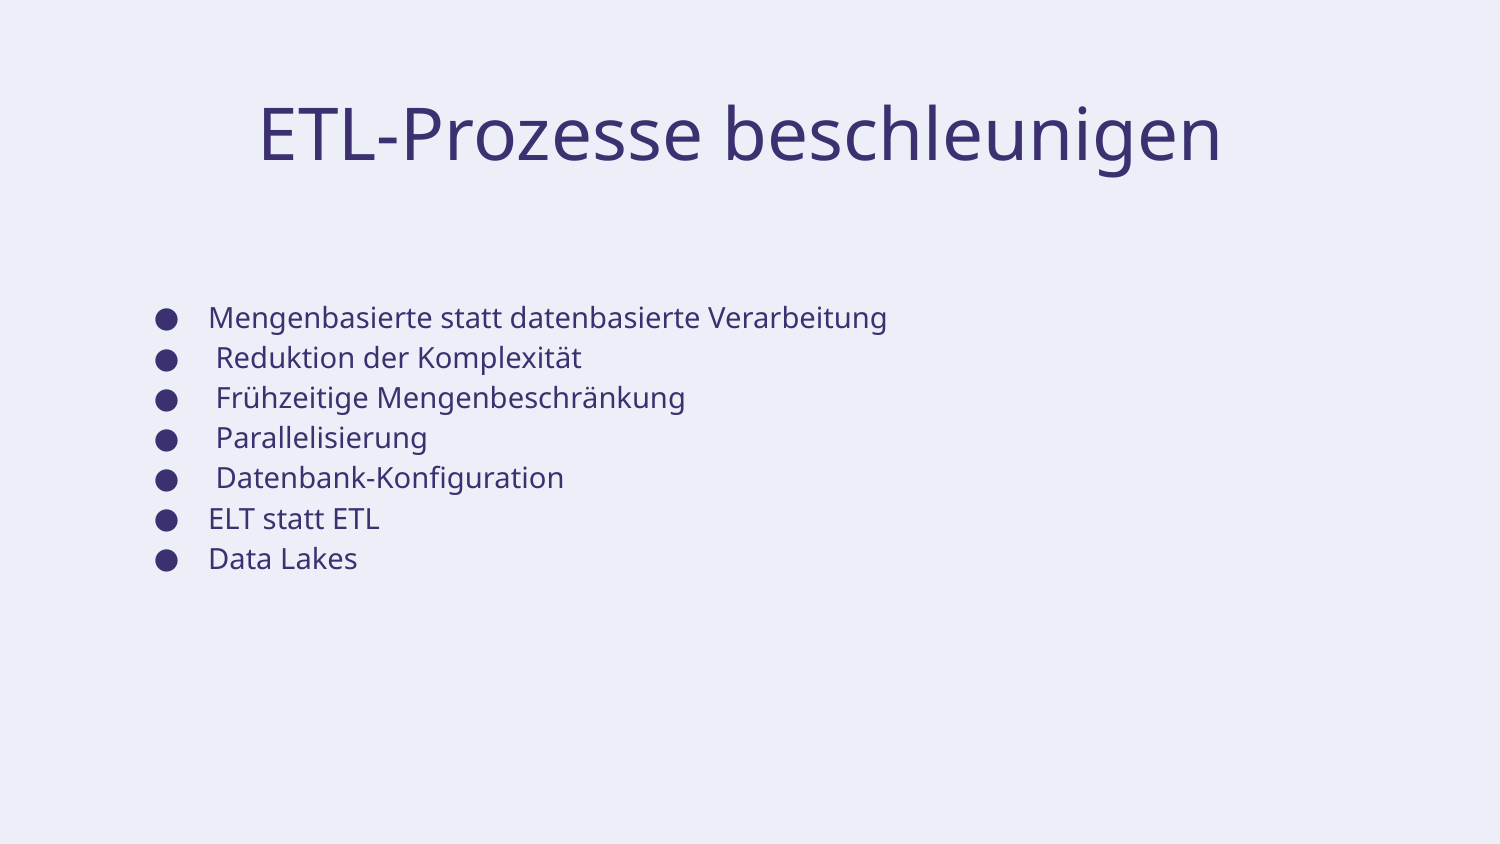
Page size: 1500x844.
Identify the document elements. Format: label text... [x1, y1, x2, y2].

subtitle Mengenbasierte statt datenbasierte Verarbeitung Reduktion der Komplexität Frühzeitige Mengenbeschränkung Parallelisierung Datenbank-Konfiguration ELT statt ETL Data Lakes [118, 278, 1203, 656]
title ETL-Prozesse beschleunigen [118, 72, 1383, 167]
